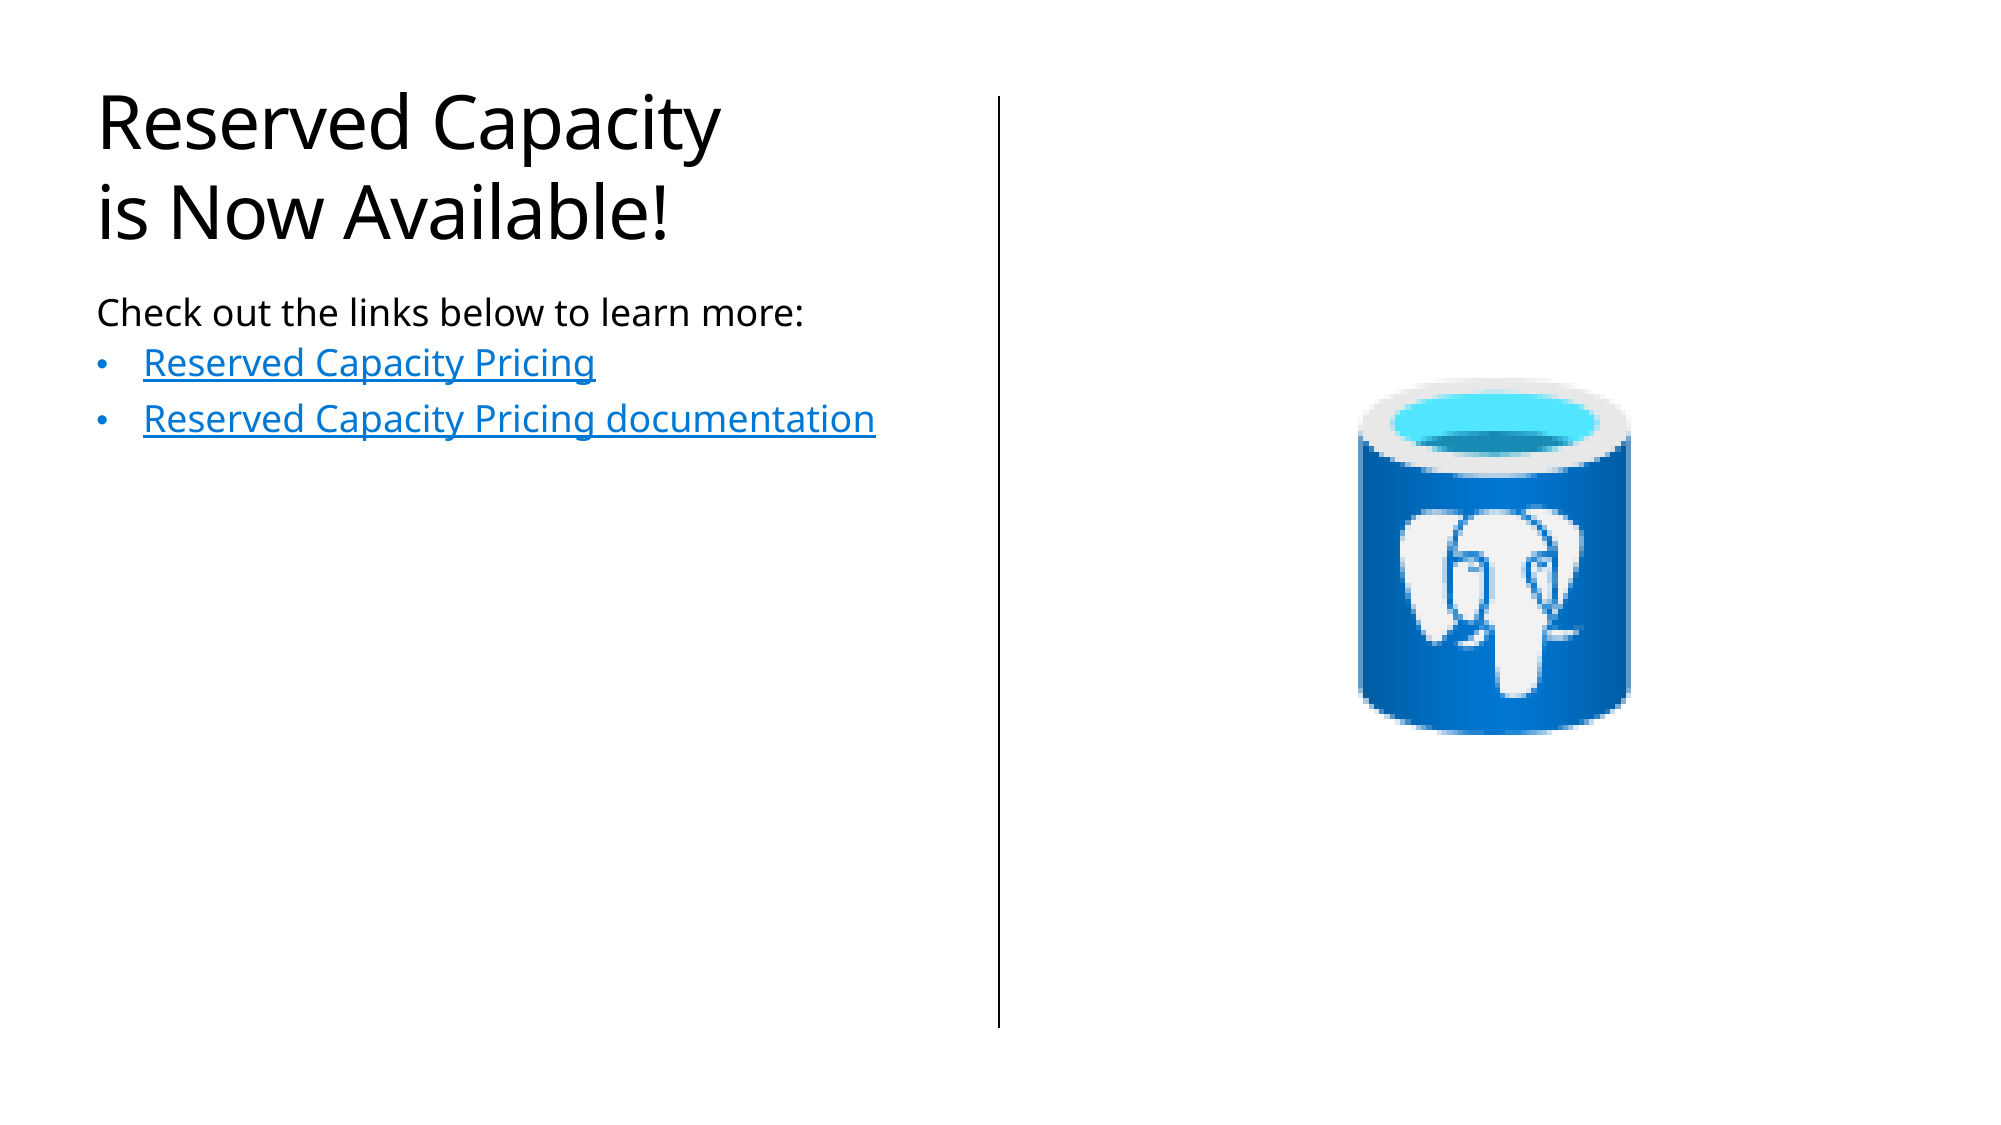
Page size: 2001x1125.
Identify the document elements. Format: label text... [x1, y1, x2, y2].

picture [1306, 368, 1684, 746]
list Check out the links below to learn more: Reserved Capacity Pricing Reserved Capacity Pricing documentation [96, 283, 900, 506]
title Reserved Capacity is Now Available! [96, 75, 752, 166]
